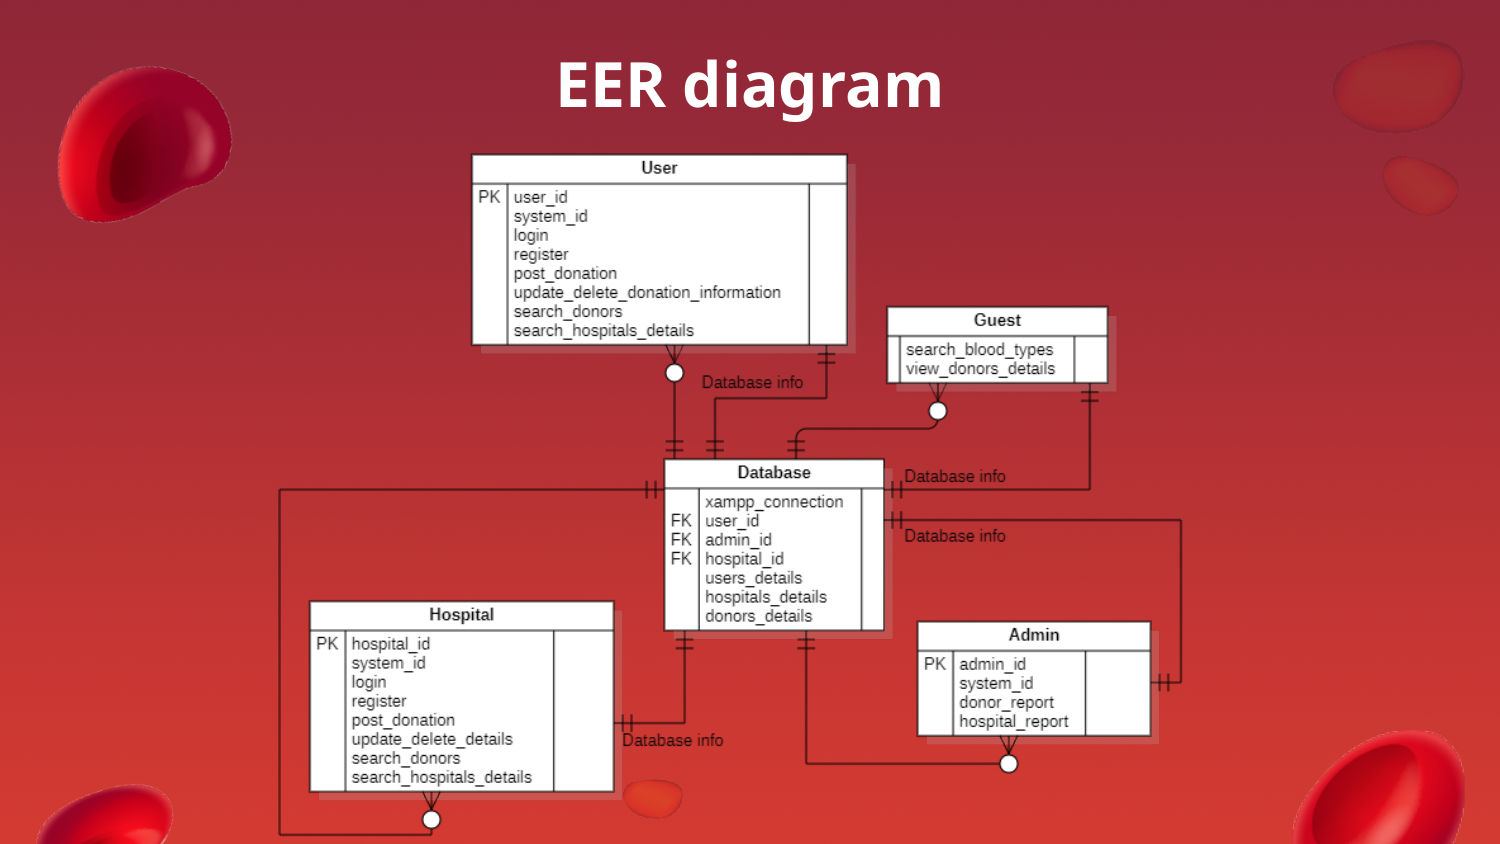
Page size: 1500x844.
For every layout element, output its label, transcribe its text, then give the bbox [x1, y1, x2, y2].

picture [0, 0, 1500, 844]
title EER diagram [118, 72, 1382, 167]
